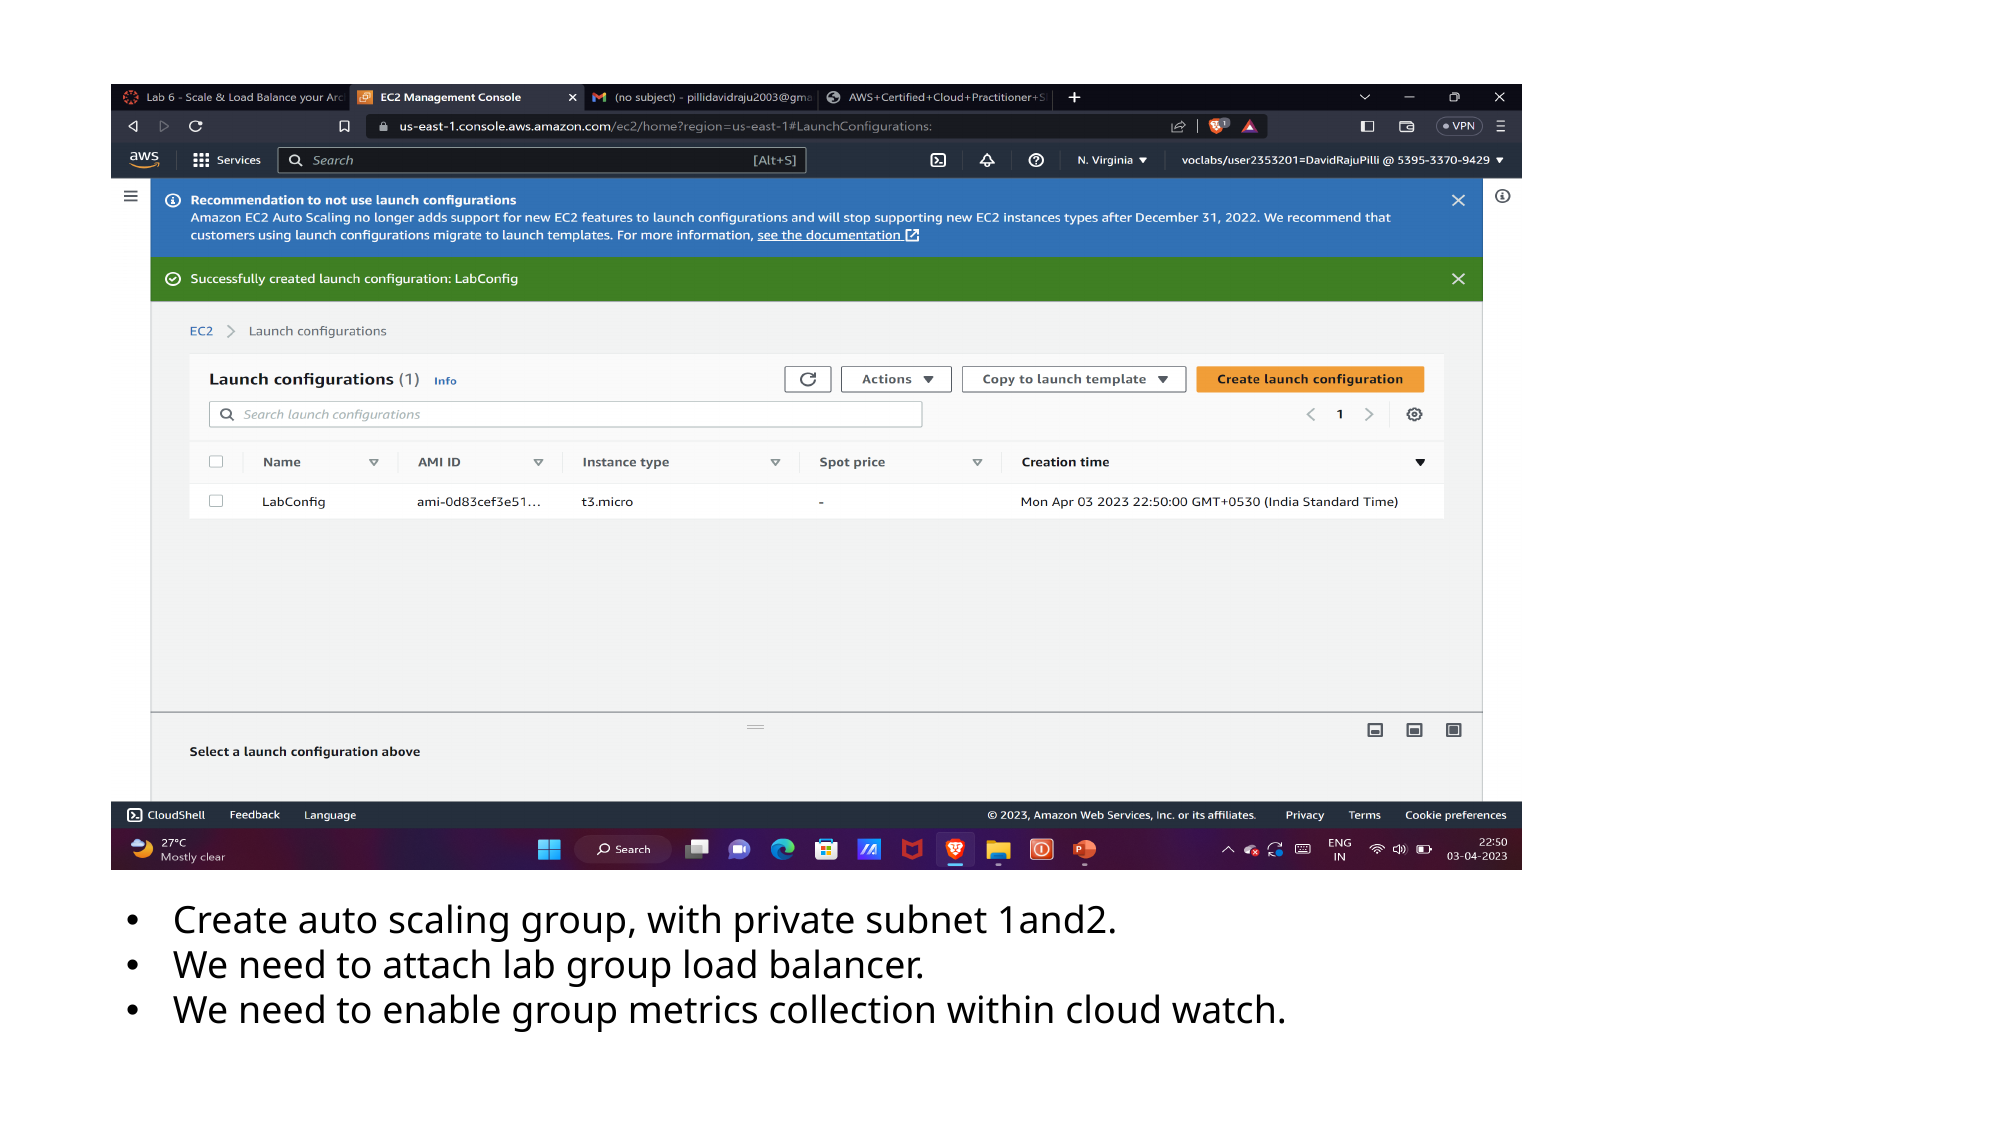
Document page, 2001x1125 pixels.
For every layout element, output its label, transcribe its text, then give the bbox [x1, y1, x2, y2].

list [110, 84, 1522, 870]
text_box Create auto scaling group, with private subnet 1and2. We need to attach lab group load balancer. We need to enable group metrics collection within cloud watch. [111, 889, 1522, 1039]
